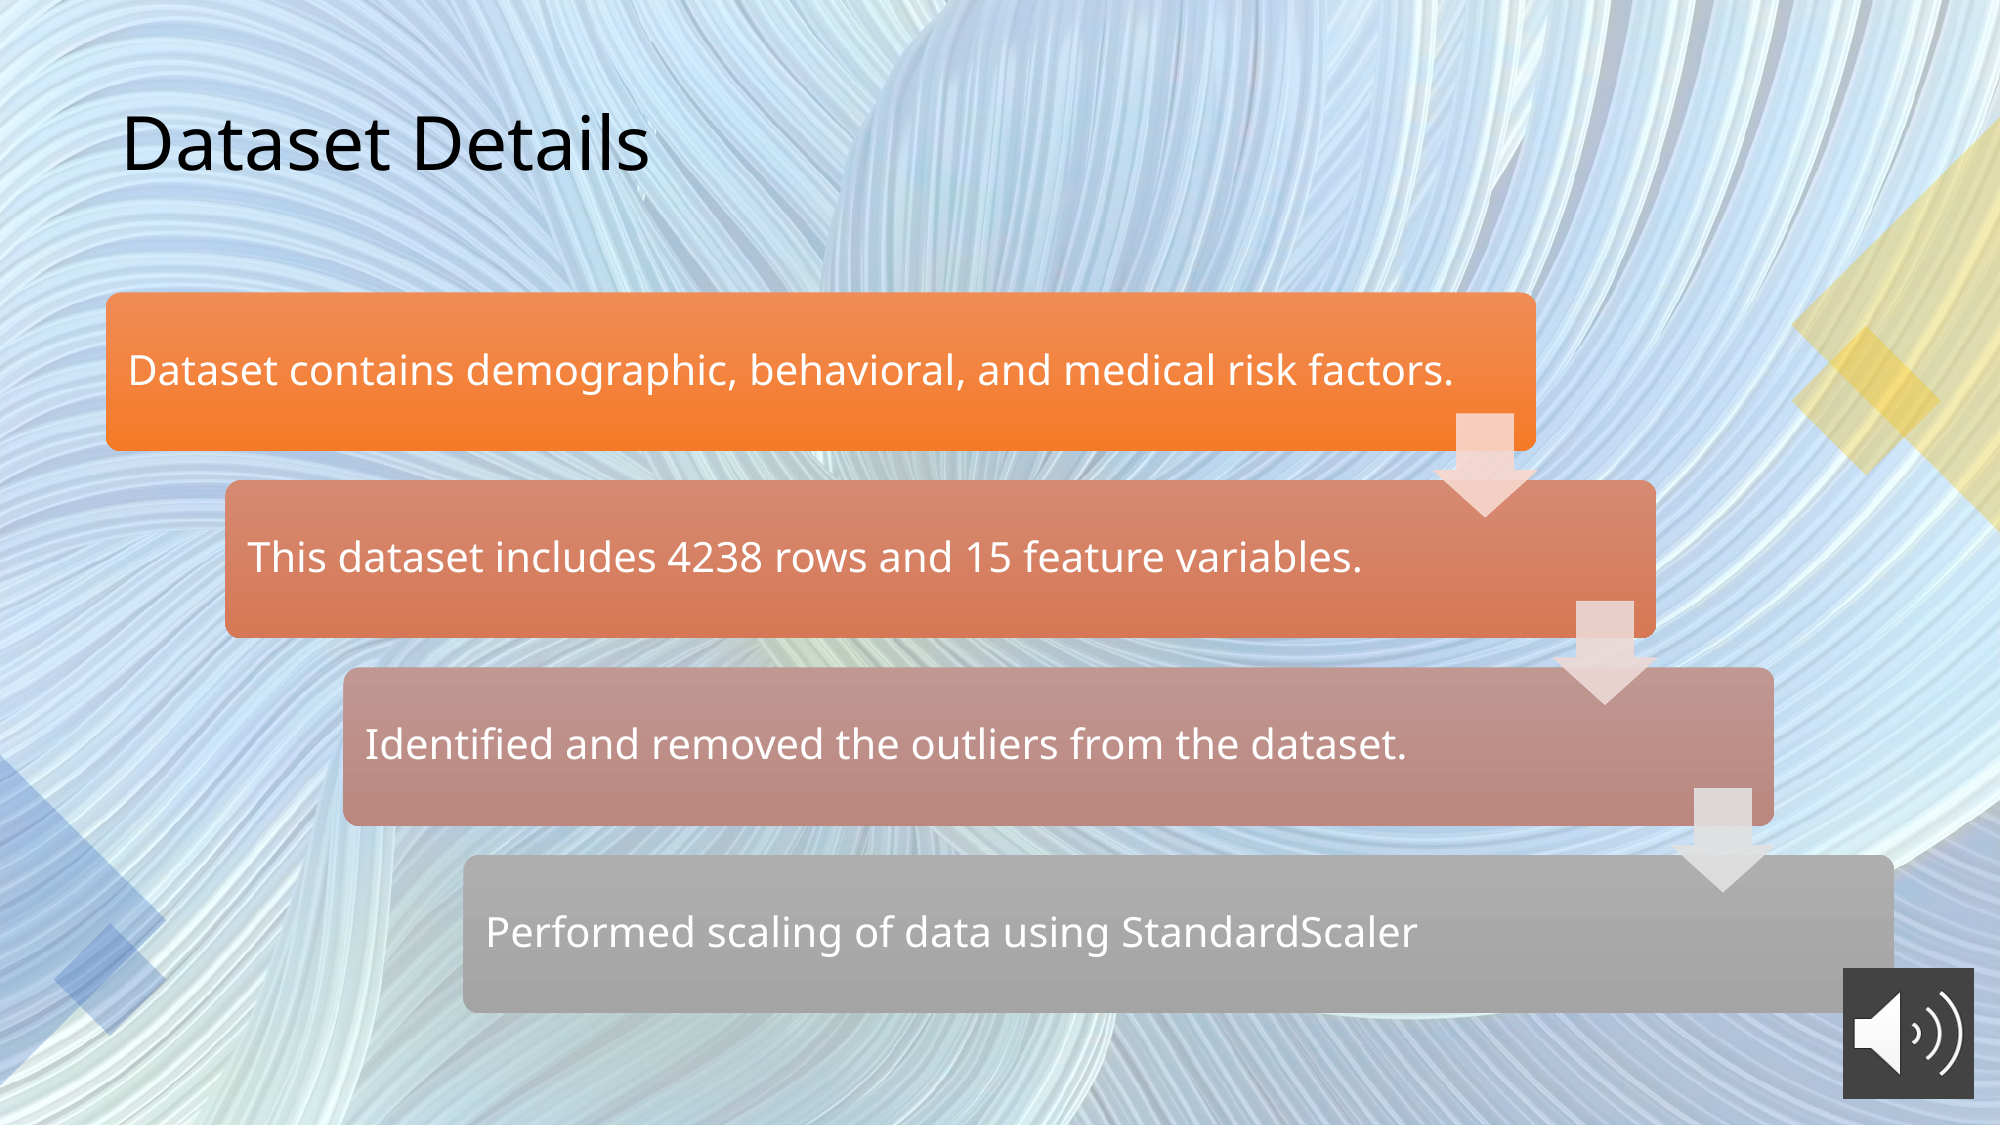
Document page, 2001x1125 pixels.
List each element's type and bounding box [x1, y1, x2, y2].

picture [0, 0, 2000, 1125]
list [105, 292, 1895, 1014]
